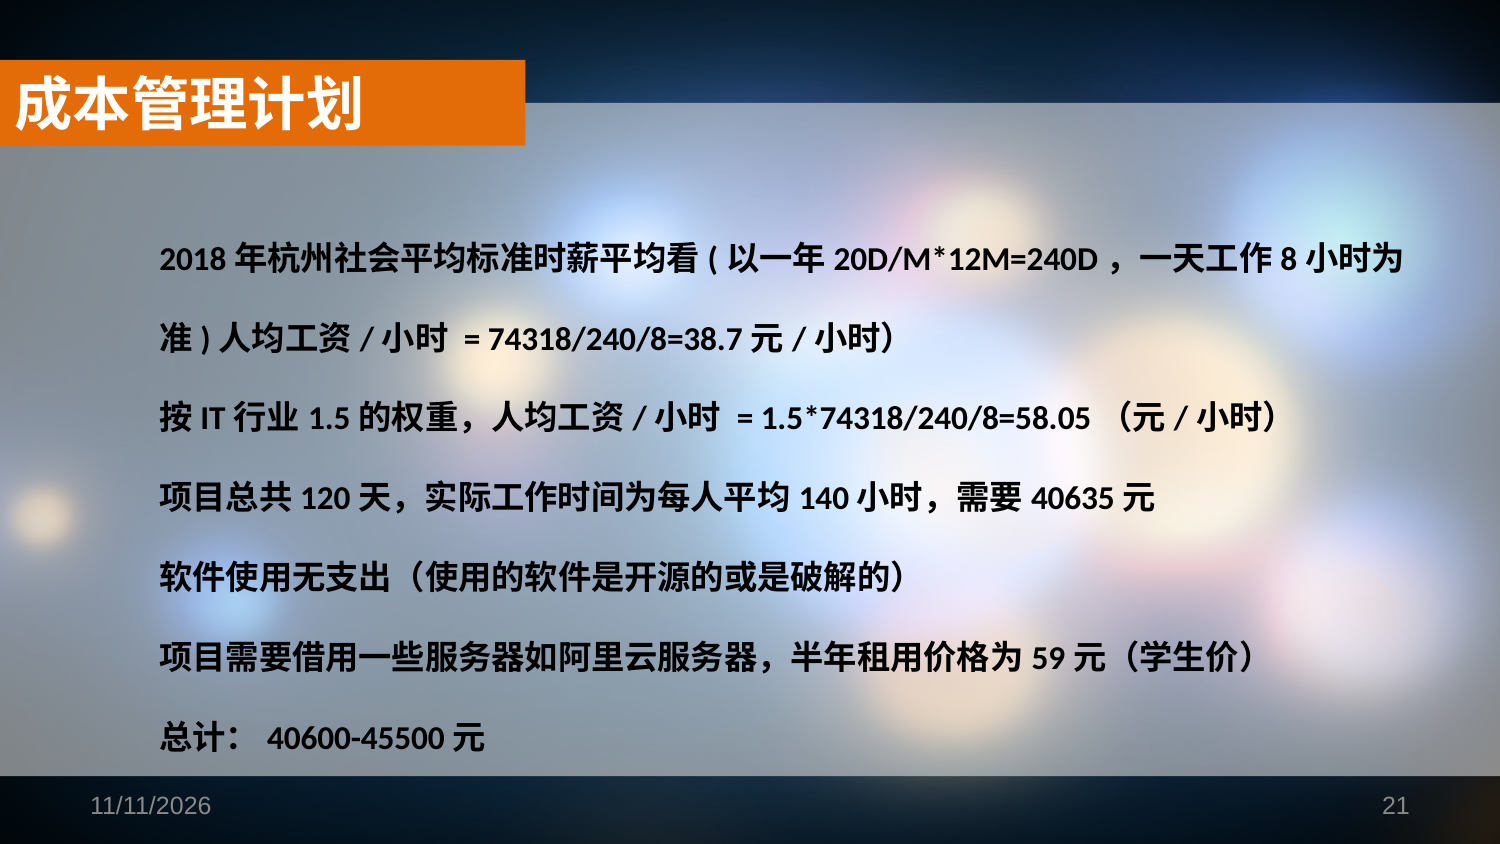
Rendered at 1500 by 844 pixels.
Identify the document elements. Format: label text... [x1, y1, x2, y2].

text_box 成本管理计划 [0, 59, 526, 145]
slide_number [74, 781, 426, 828]
picture [0, 777, 1500, 844]
slide_number 21 [1074, 781, 1426, 828]
text_box 2018年杭州社会平均标准时薪平均看(以一年20D/M*12M=240D，一天工作8小时为准)人均工资/小时 = 74318/240/8=38.7元/小时） 按IT行业1.5的权重，人均工资/小时 = 1.5*74318/240/8=58.05（元/小时） 项目总共120天，实际工作时间为每人平均140小时，需要40635元 软件使用无支出（使用的软件是开源的或是破解的） 项目需要借用一些服务器如阿里云服务器，半年租用价格为59元（学生价） 总计：40600-45500元 [69, 189, 1464, 764]
text_box [0, 102, 1500, 777]
picture [0, 0, 1500, 102]
